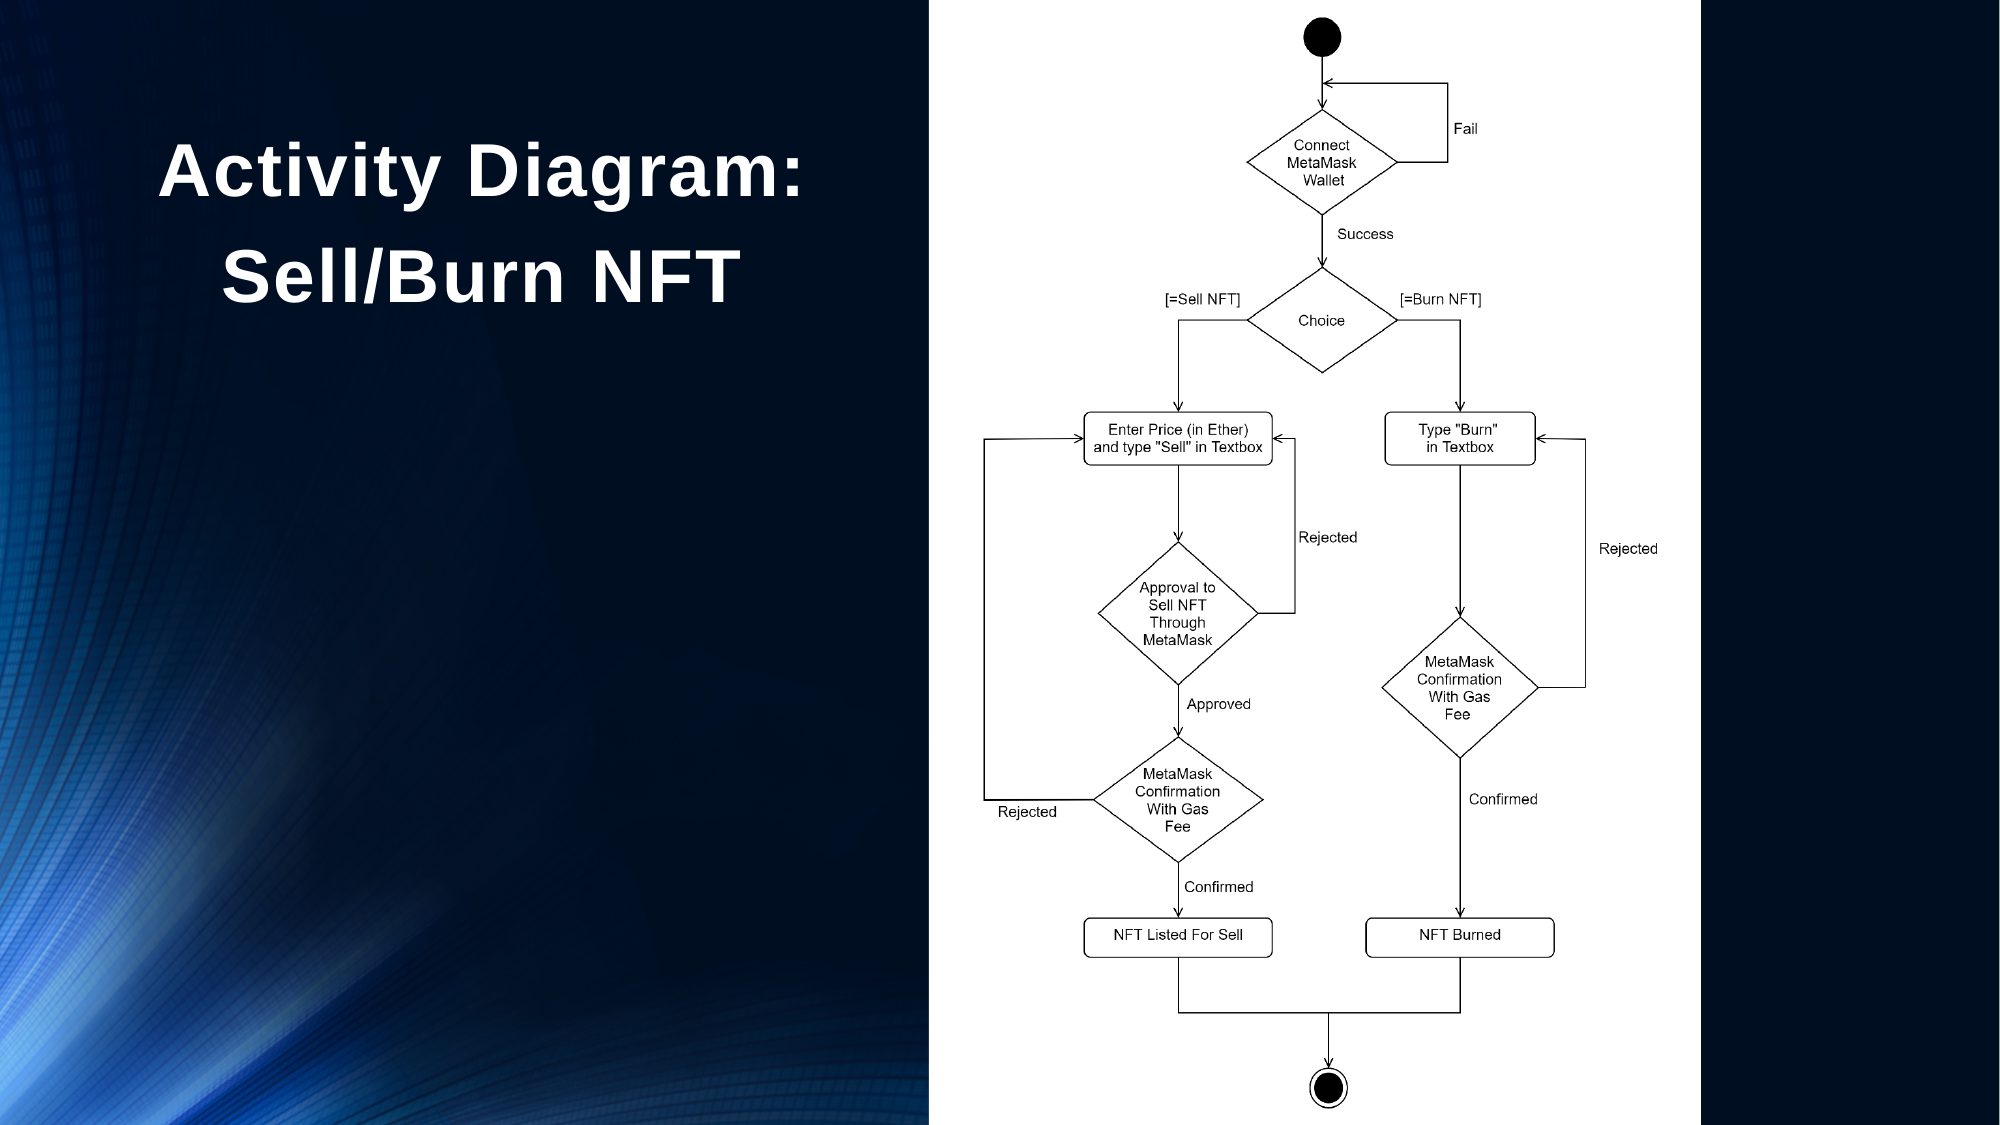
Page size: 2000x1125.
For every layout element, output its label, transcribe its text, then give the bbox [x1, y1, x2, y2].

text_box Activity Diagram: Sell/Burn NFT [129, 113, 835, 315]
picture [0, 0, 2000, 1125]
